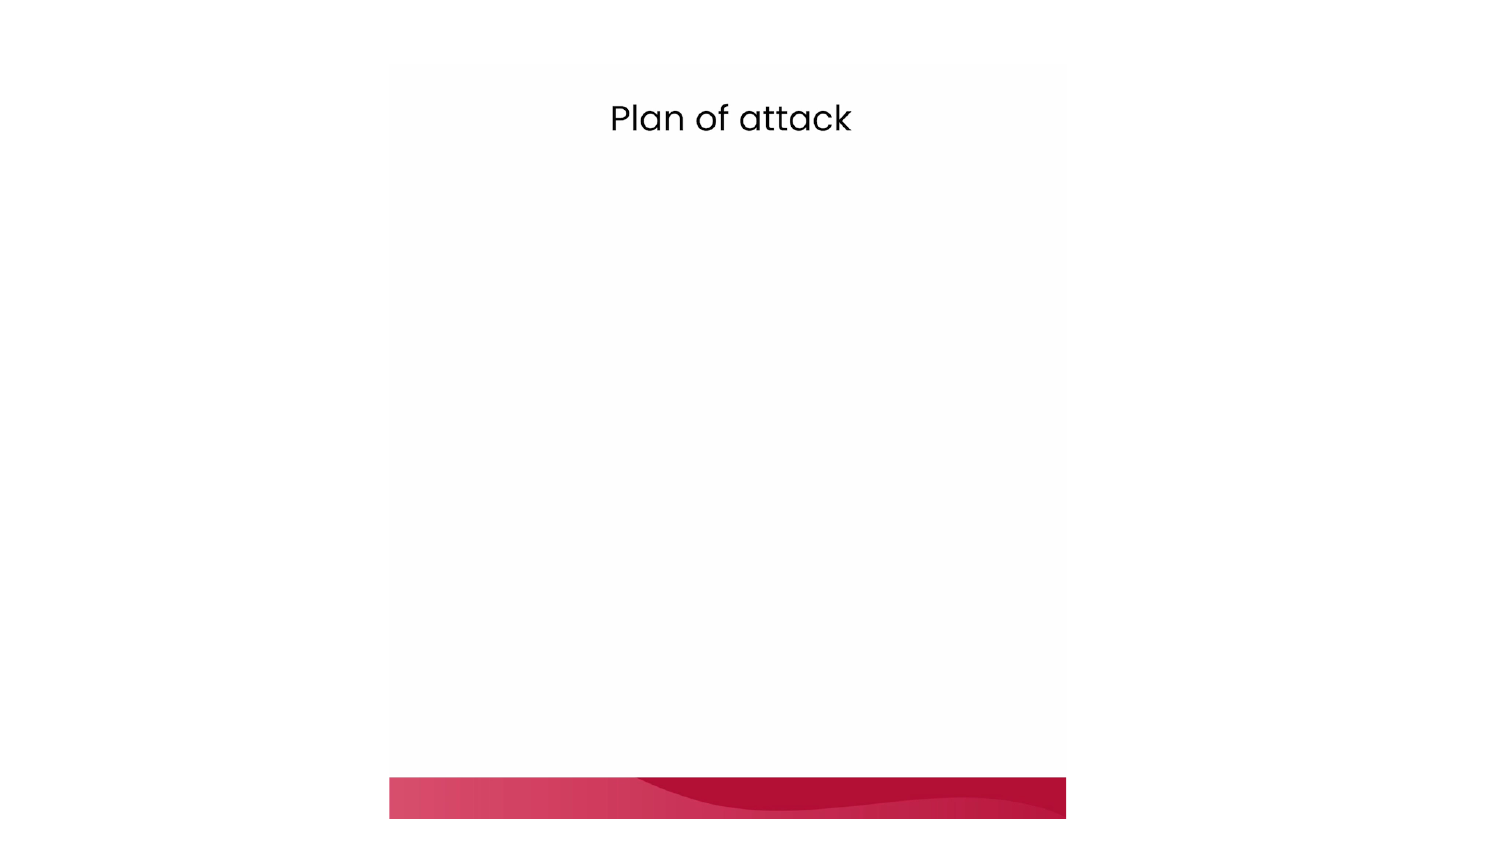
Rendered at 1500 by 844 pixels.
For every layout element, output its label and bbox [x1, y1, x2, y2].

picture [389, 64, 1067, 819]
